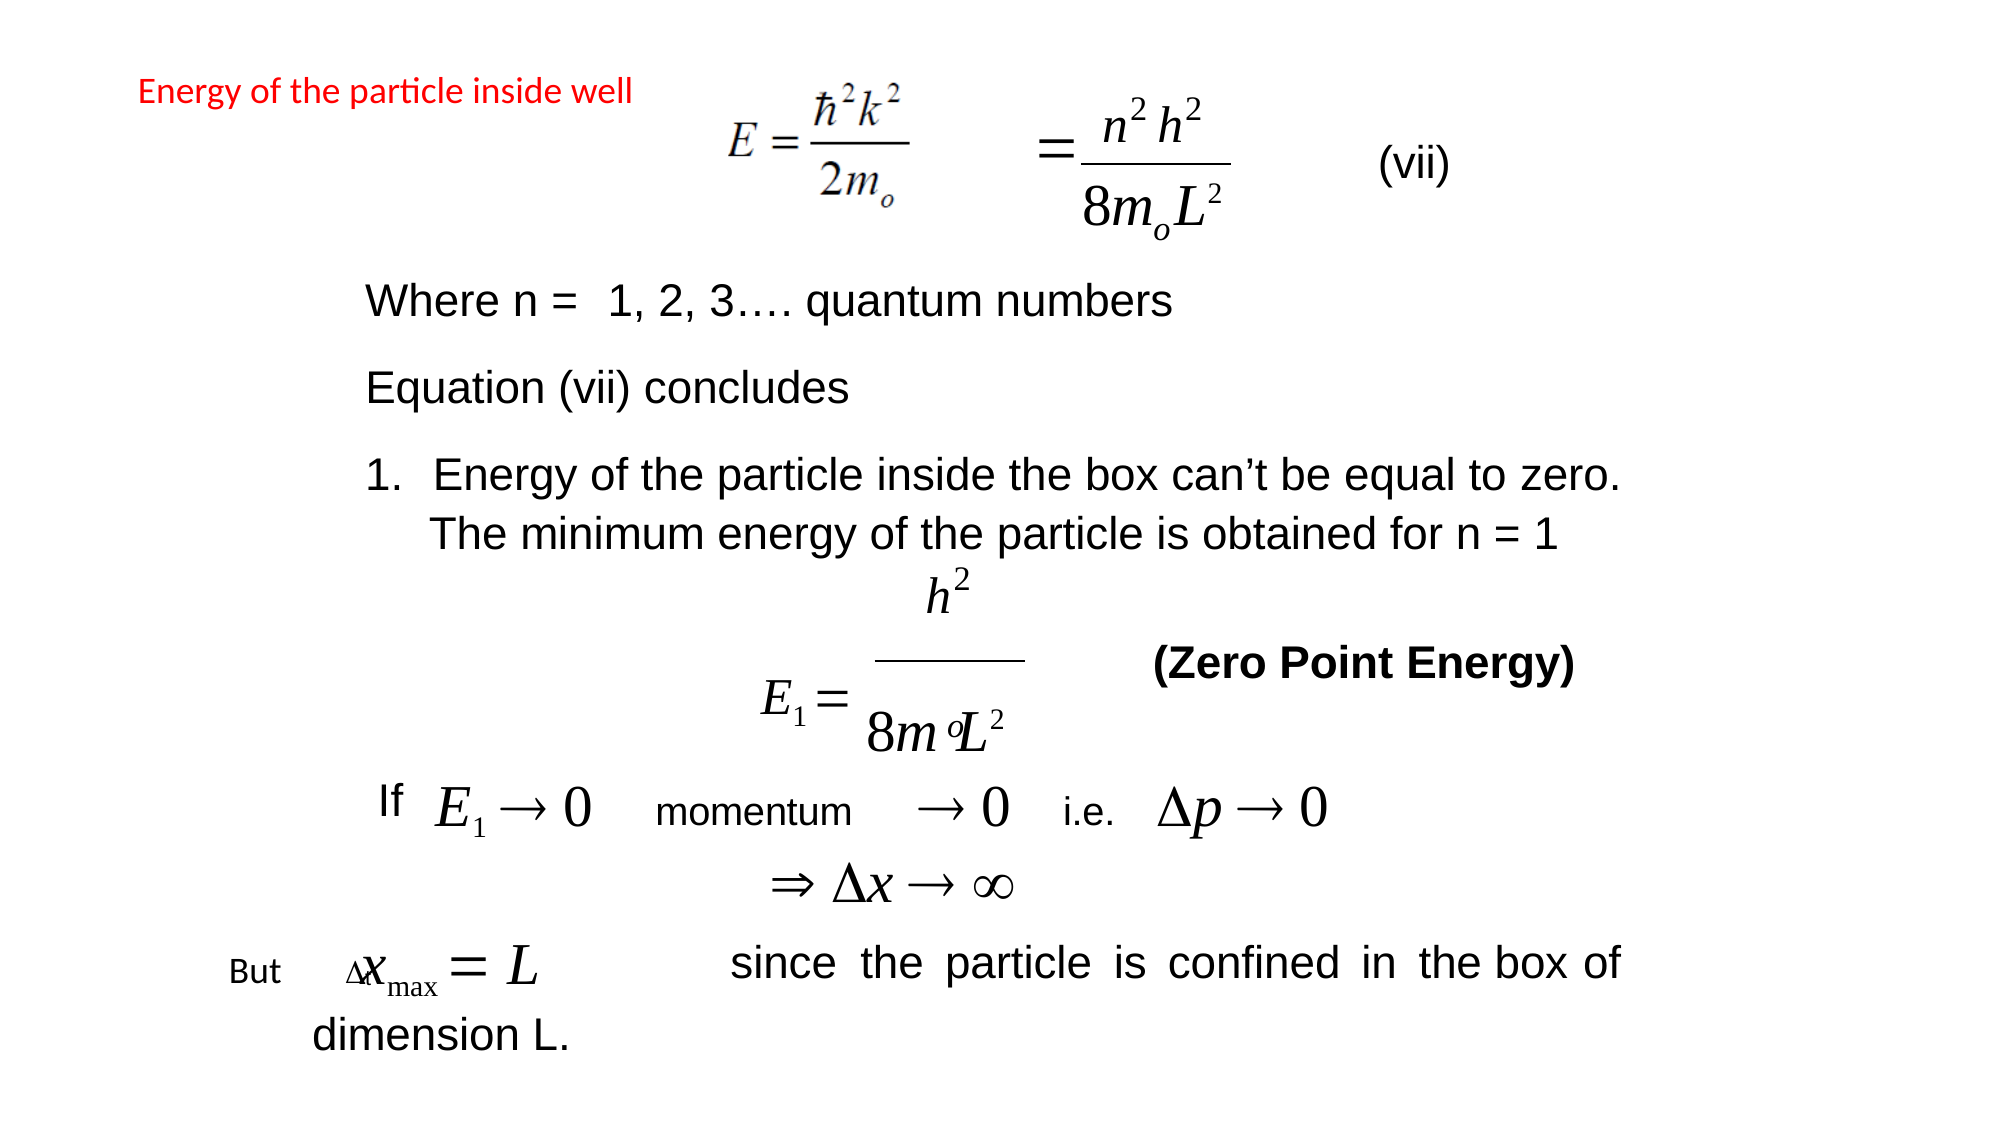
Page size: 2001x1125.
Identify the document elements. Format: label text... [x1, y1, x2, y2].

title n2 h2 [1095, 0, 1212, 117]
text_box Where n = 1, 2, 3…. quantum numbers Equation (vii) concludes 1. Energy of the particle inside the box can’t be equal to zero. The minimum energy of the particle is obtained for n = 1 h2 [361, 268, 1626, 624]
text_box  x   since the particle is confined in the box of [728, 818, 1637, 988]
text_box But [214, 938, 306, 999]
text_box E1  8m L2 [754, 660, 1023, 755]
text_box t [330, 938, 1330, 999]
picture [728, 56, 932, 222]
text_box Energy of the particle inside well [123, 58, 658, 119]
text_box o [1151, 238, 1173, 248]
text_box (vii) [1375, 130, 1454, 188]
text_box If [375, 768, 406, 826]
text_box E1  0 momentum  0 i.e. p  0 [425, 755, 1332, 844]
text_box xmax  L dimension L. [305, 923, 630, 1060]
text_box  8m L2 [1027, 117, 1229, 238]
text_box (Zero Point Energy) [1150, 630, 1580, 688]
